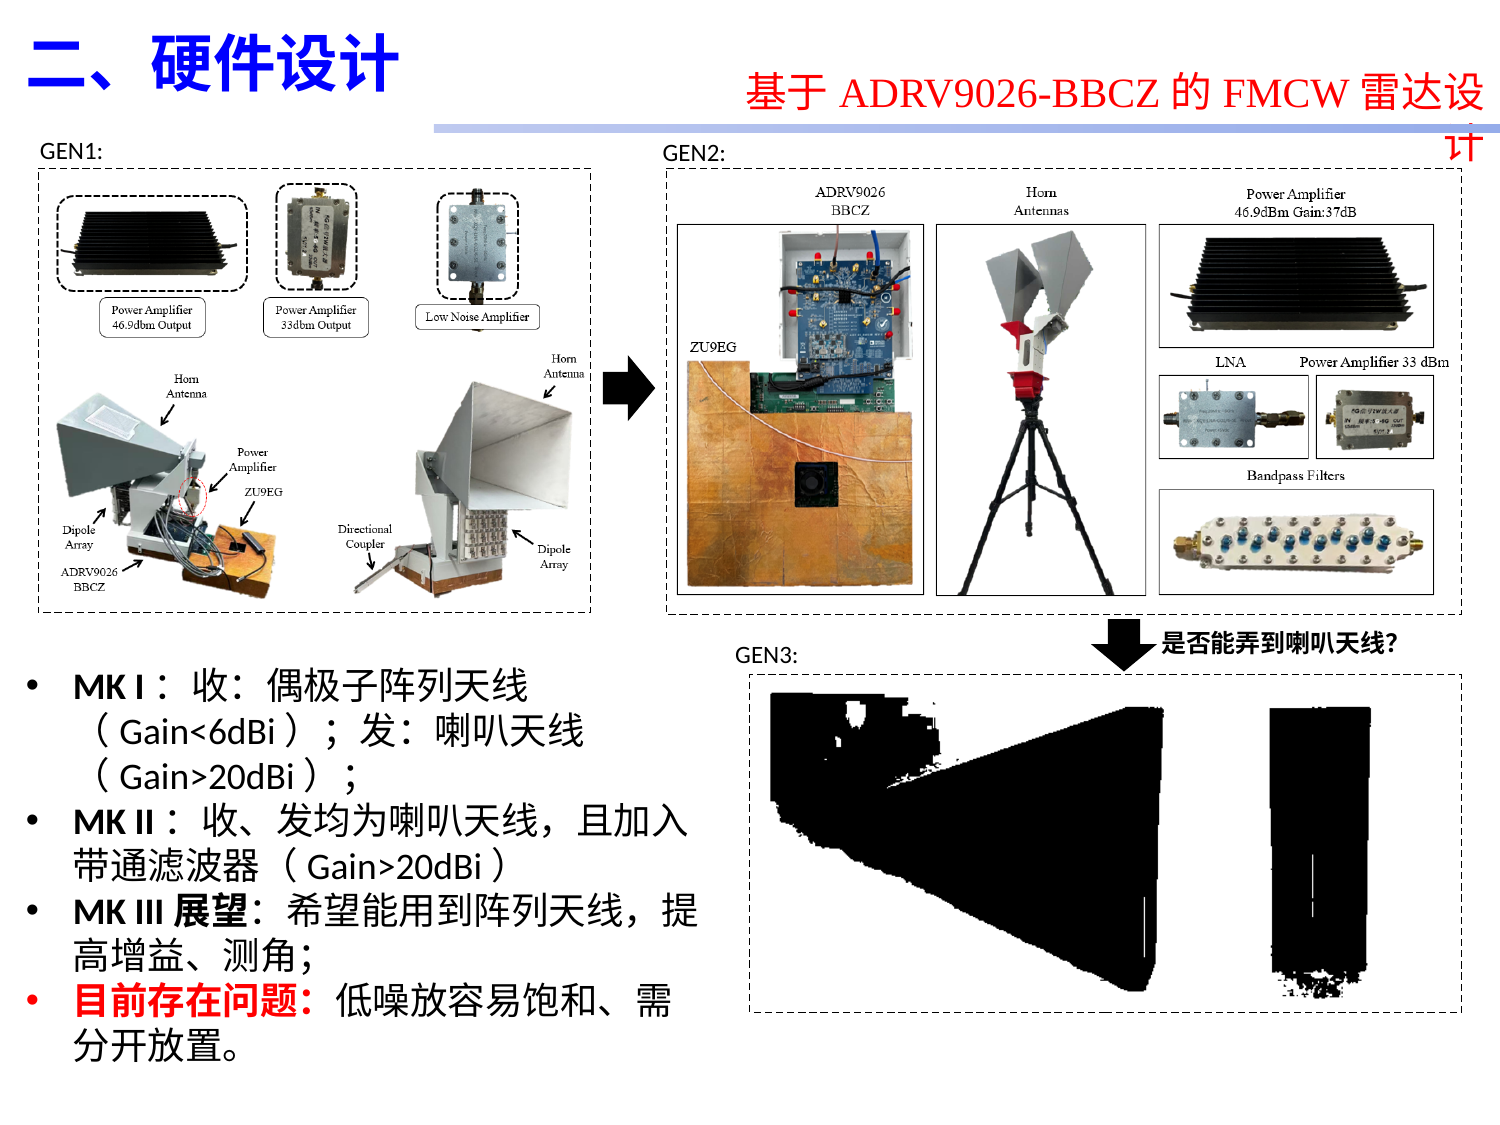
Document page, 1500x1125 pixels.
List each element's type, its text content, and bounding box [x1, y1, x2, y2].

picture [666, 168, 1462, 615]
picture [38, 168, 591, 613]
text_box GEN2: [647, 128, 780, 174]
text_box [1090, 619, 1146, 672]
text_box GEN1: [25, 127, 157, 173]
text_box 是否能弄到喇叭天线？ [1146, 620, 1462, 665]
text_box GEN3: [720, 631, 852, 677]
text_box [433, 124, 1500, 133]
picture [761, 681, 1448, 1001]
text_box ​基于ADRV9026-BBCZ的FMCW雷达设计 [687, 58, 1500, 124]
text_box ​基于ADRV9026-BBCZ的FMCW雷达设计 [780, 133, 1500, 174]
text_box [749, 674, 1462, 1013]
text_box 二、硬件设计 [11, 17, 762, 107]
text_box [602, 355, 656, 422]
text_box MK I：收：偶极子阵列天线（Gain<6dBi）；发：喇叭天线（Gain>20dBi）； MK II：收、发均为喇叭天线，且加入带通滤波器（Gain>20dBi） MK III展望：希望能用到阵列天线，提高增益、测角； 目前存在问题：低噪放容易饱和、需分开放置。 [11, 655, 714, 1075]
